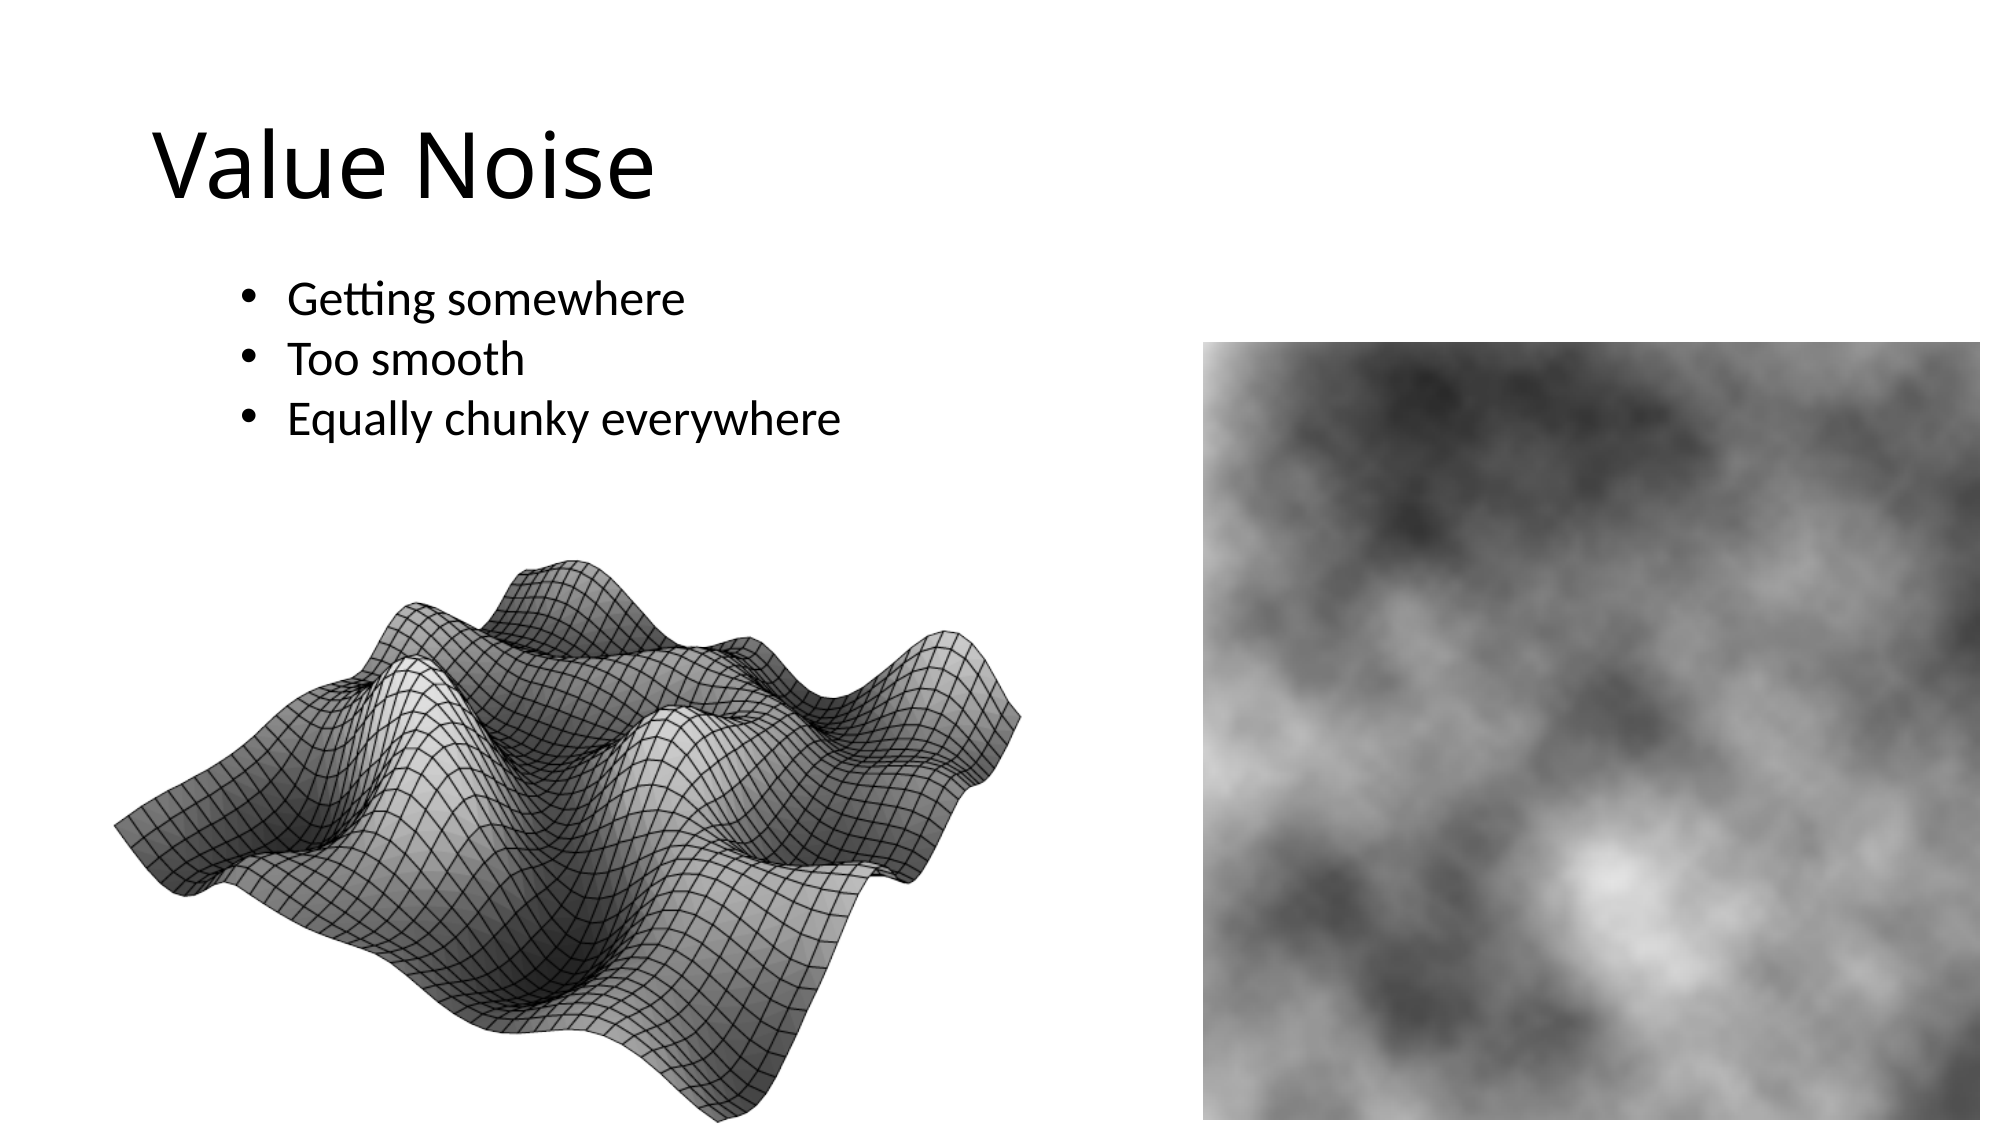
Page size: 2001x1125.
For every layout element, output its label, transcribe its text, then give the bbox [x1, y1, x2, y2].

text_box Getting somewhere Too smooth Equally chunky everywhere [225, 258, 858, 442]
title Value Noise [137, 59, 1863, 278]
picture [0, 342, 1980, 1125]
